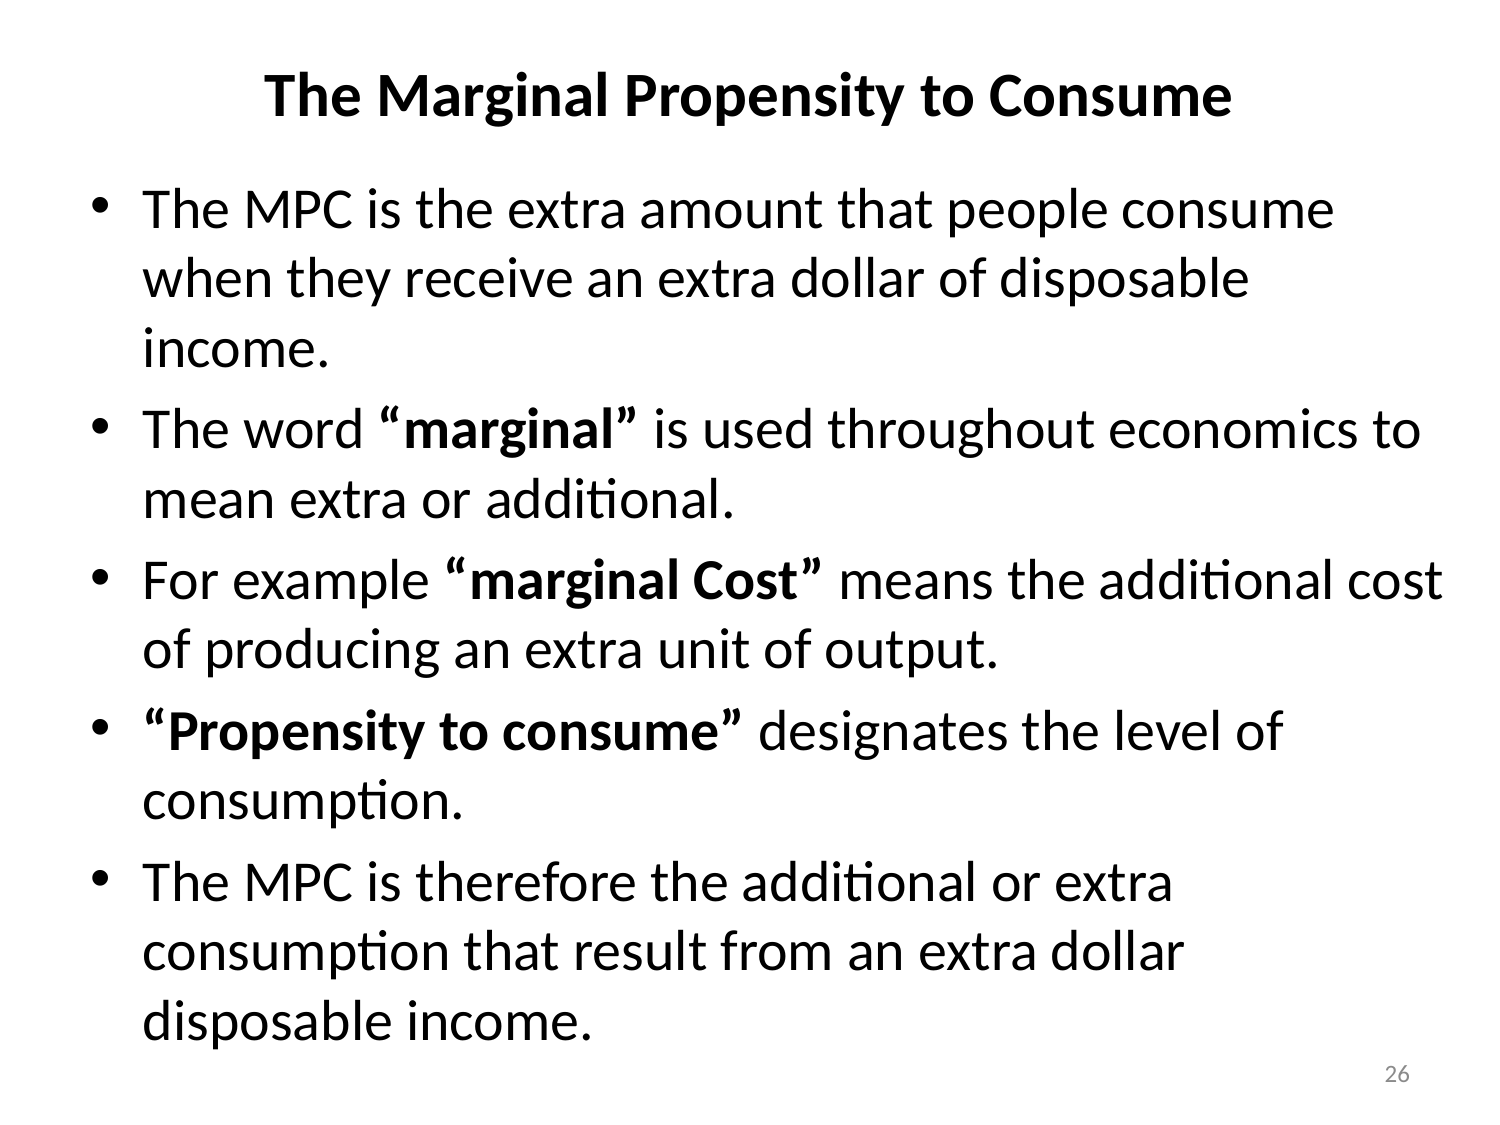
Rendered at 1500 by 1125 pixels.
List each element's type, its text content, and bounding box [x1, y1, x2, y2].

slide_number 26 [1074, 1042, 1425, 1103]
title The Marginal Propensity to Consume [75, 45, 1425, 138]
list The MPC is the extra amount that people consume when they receive an extra dollar of disposable income. The word “marginal” is used throughout economics to mean extra or additional. For example “marginal Cost” means the additional cost of producing an extra unit of output. “Propensity to consume” designates the level of consumption. The MPC is therefore the additional or extra consumption that result from an extra dollar disposable income. [75, 162, 1463, 1063]
